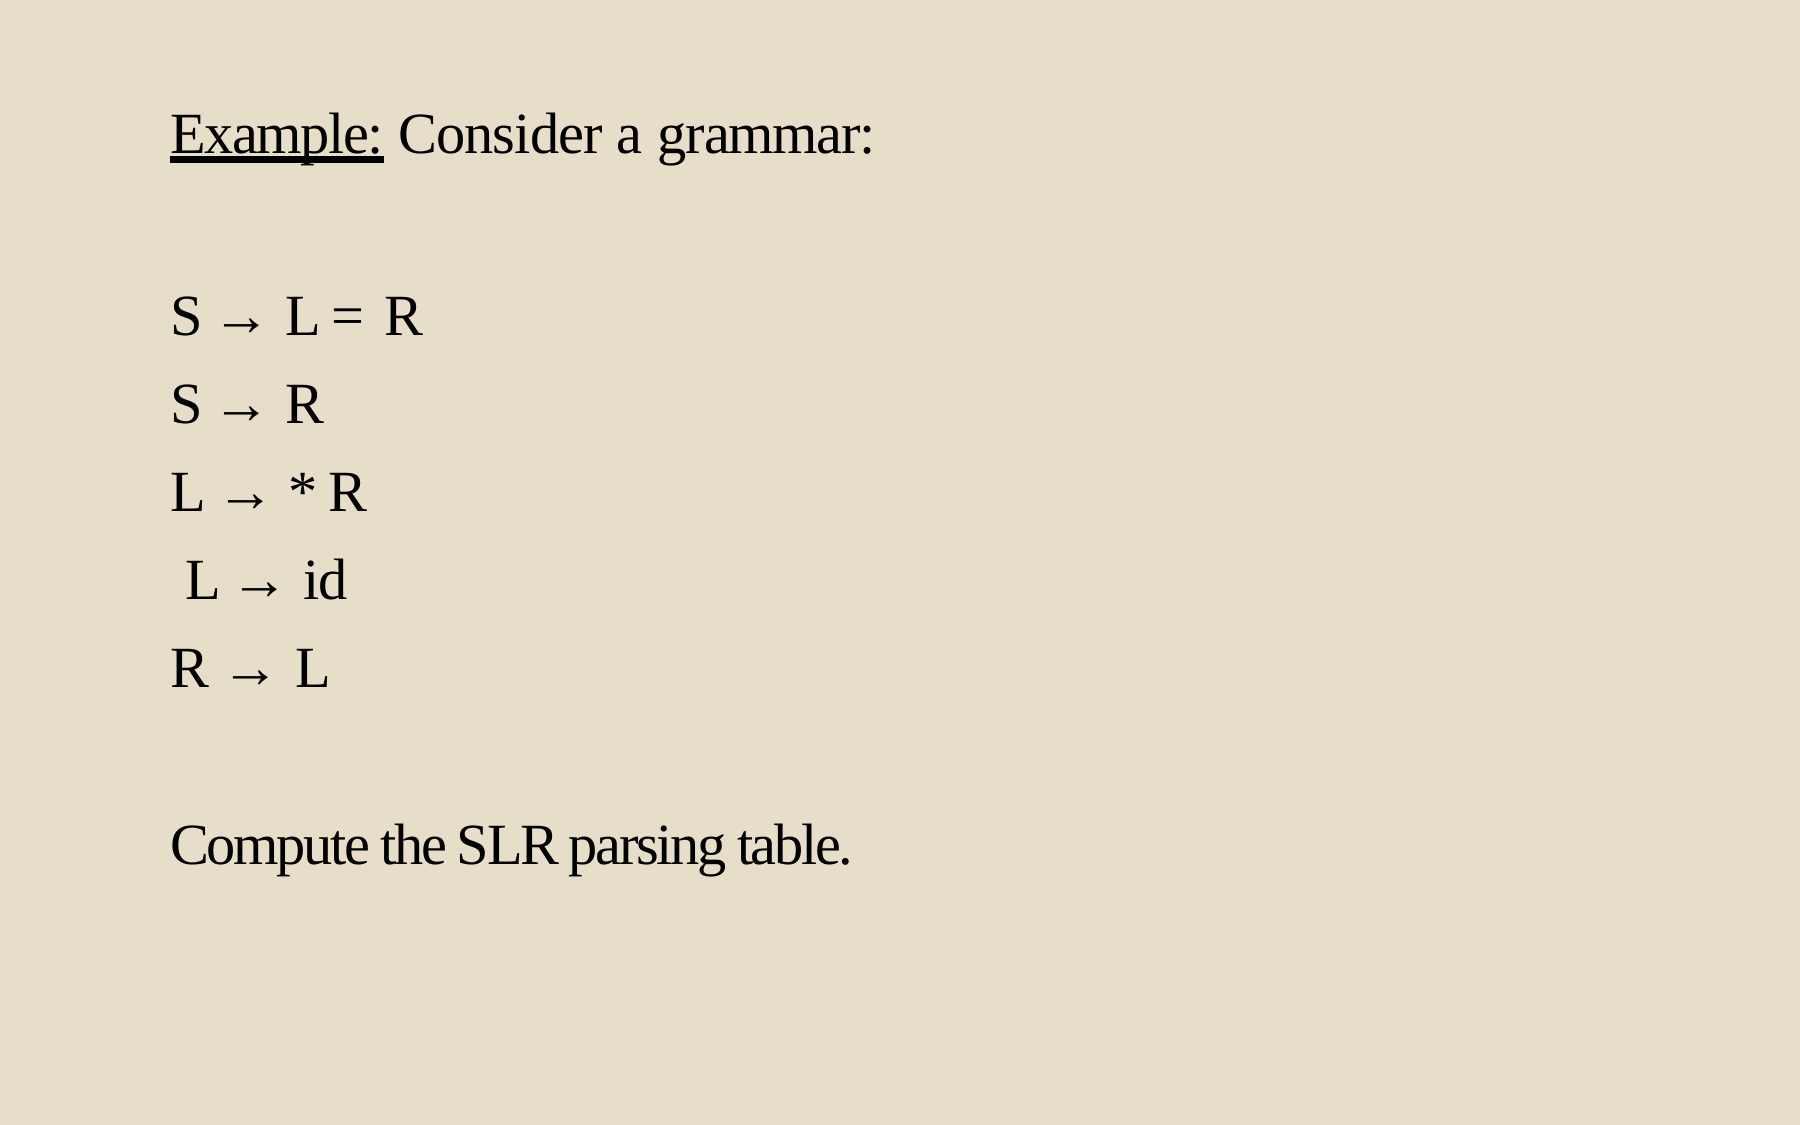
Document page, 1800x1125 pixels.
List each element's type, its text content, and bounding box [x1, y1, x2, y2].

text_box Example: Consider a grammar: S → L = R S → R L → * R L → id R → L Compute the SLR parsing table. [168, 92, 1475, 876]
